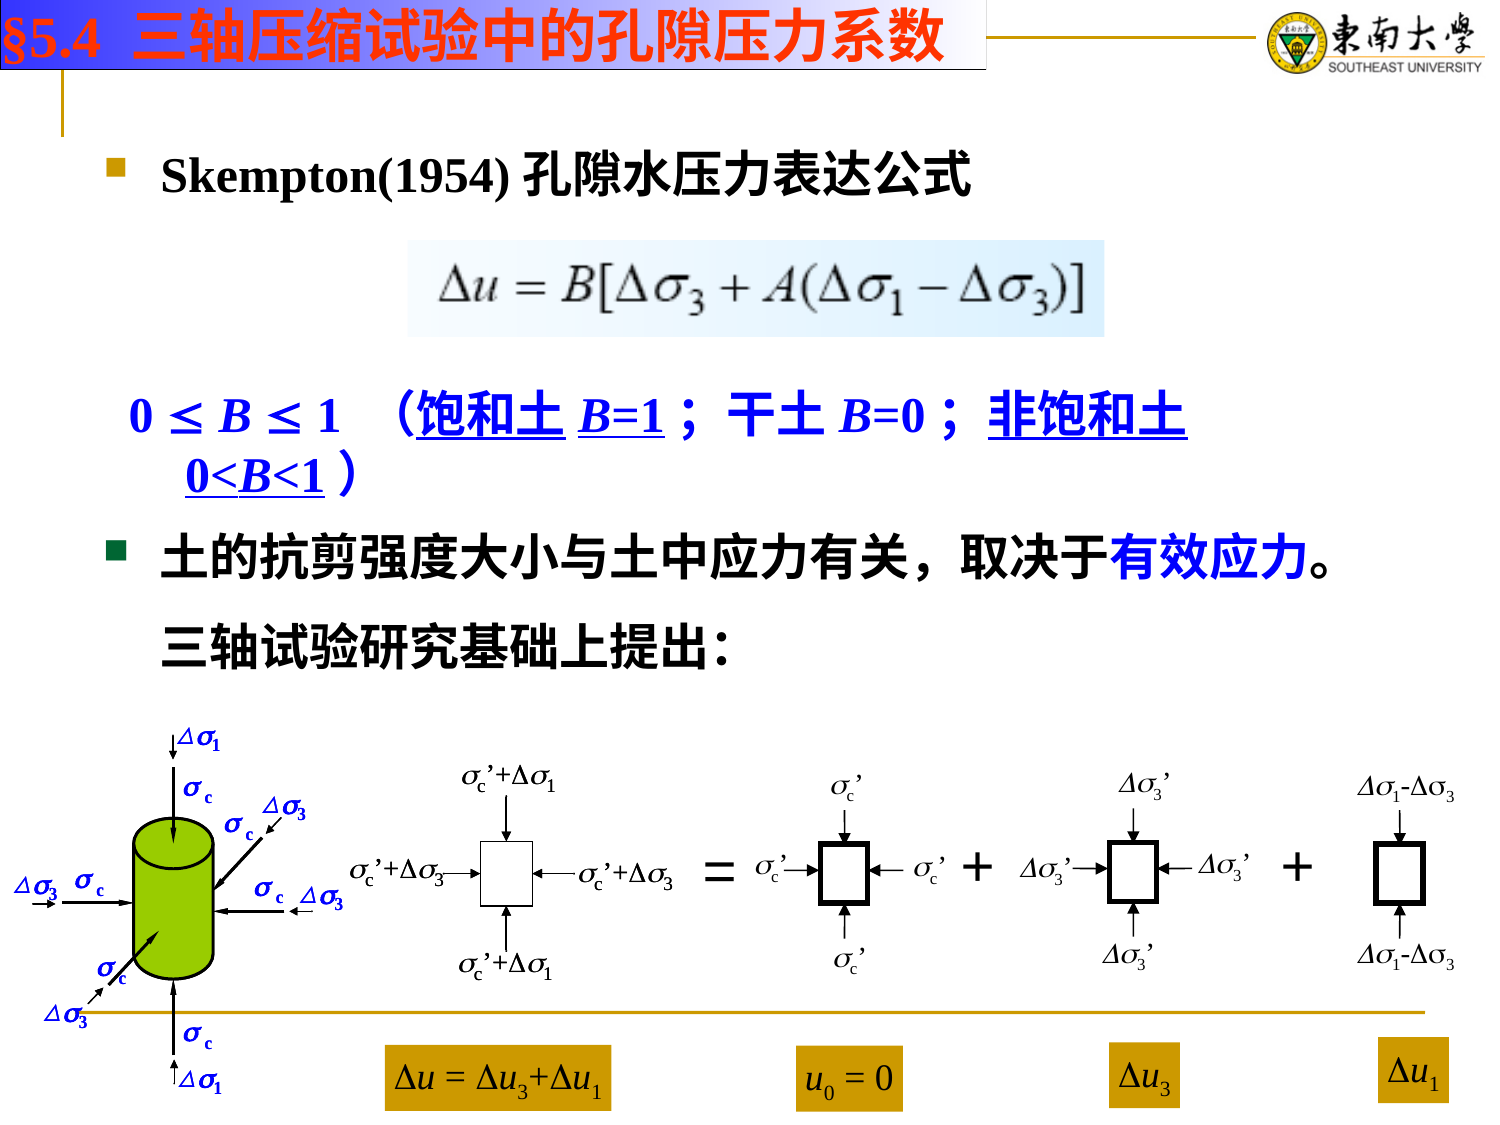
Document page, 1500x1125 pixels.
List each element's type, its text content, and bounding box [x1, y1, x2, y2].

text_box 0  B  1 （饱和土B=1；干土B=0；非饱和土0<B<1） [114, 375, 1390, 464]
picture [5, 716, 345, 1096]
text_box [1003, 755, 1268, 978]
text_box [737, 757, 963, 981]
list Skempton(1954)孔隙水压力表达公式 [89, 134, 1004, 239]
text_box 土的抗剪强度大小与土中应力有关，取决于有效应力。三轴试验研究基础上提出： [88, 488, 1388, 672]
picture [1256, 10, 1499, 79]
text_box + [967, 820, 998, 906]
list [407, 240, 1105, 338]
text_box u0 = 0 [796, 1045, 903, 1112]
text_box 1-3 [1341, 926, 1470, 982]
text_box [1393, 814, 1406, 846]
text_box + [1271, 820, 1330, 906]
text_box [1375, 844, 1424, 904]
text_box u = u3+u1 [384, 1044, 612, 1111]
text_box 1-3 [1341, 758, 1470, 814]
text_box §5.4 三轴压缩试验中的孔隙压力系数 [0, 0, 987, 70]
text_box [1393, 903, 1406, 926]
text_box u3 [1109, 1042, 1180, 1109]
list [349, 749, 687, 987]
text_box u1 [1378, 1037, 1449, 1104]
text_box = [692, 825, 732, 911]
